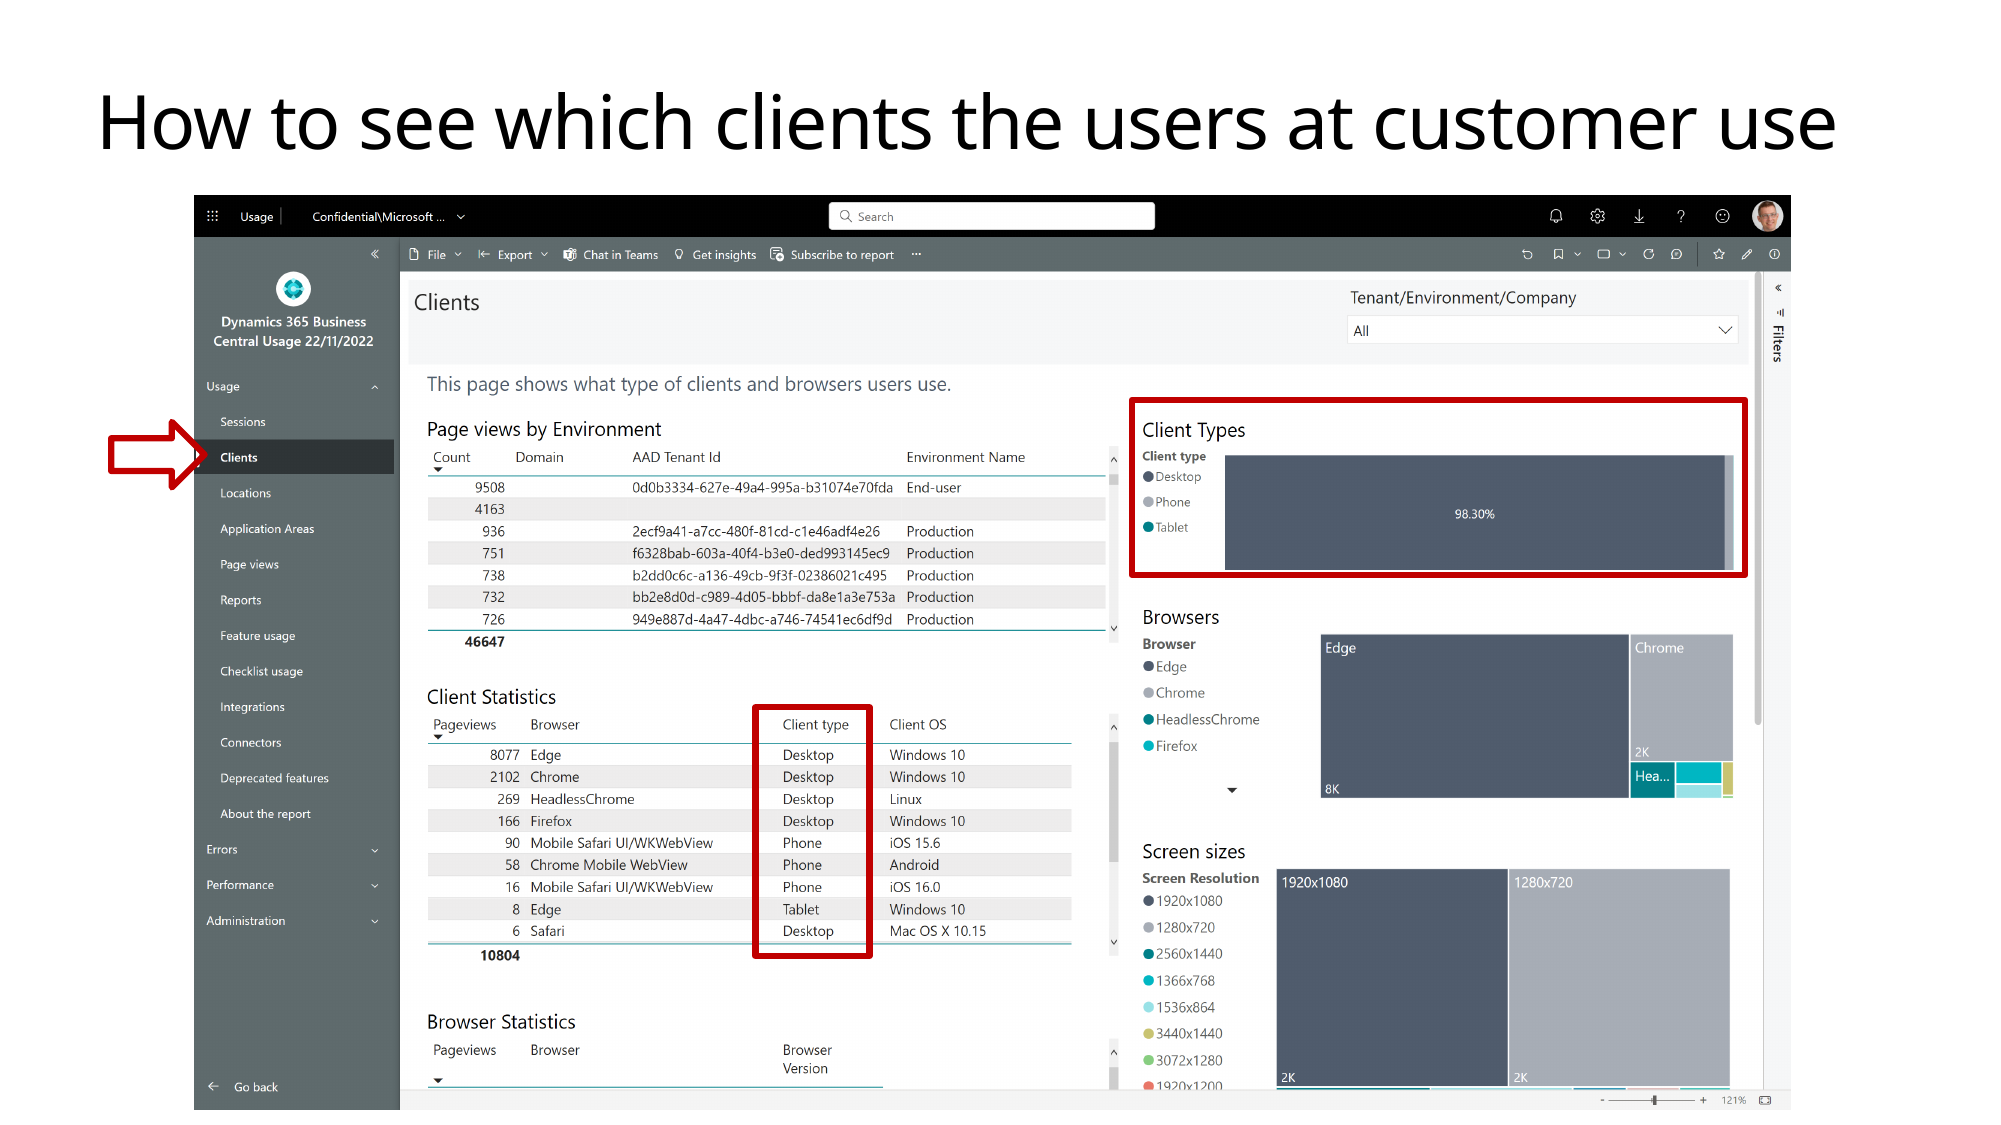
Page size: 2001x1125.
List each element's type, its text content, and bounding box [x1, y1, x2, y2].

title How to see which clients the users at customer use [96, 75, 1904, 166]
picture [194, 195, 1792, 1110]
text_box [110, 421, 194, 489]
